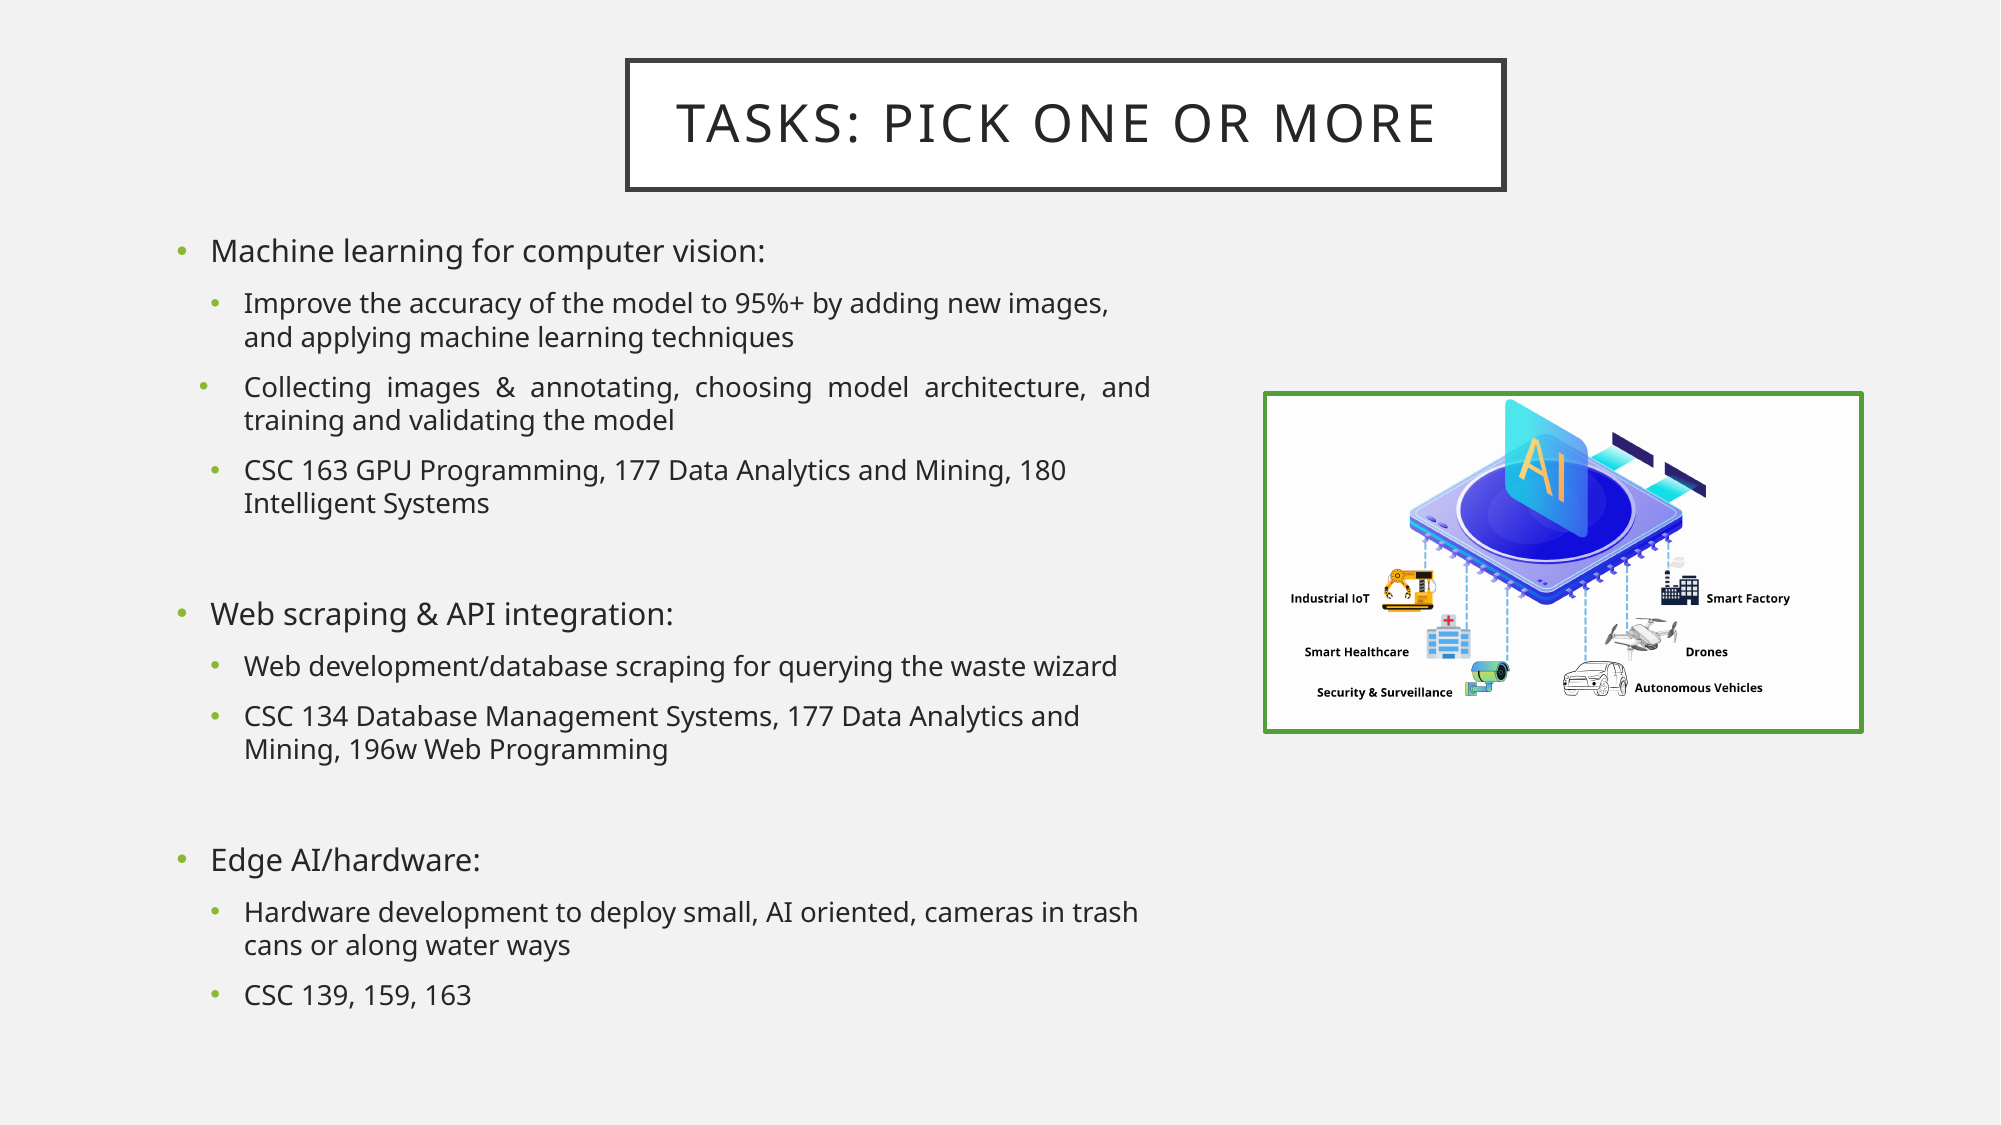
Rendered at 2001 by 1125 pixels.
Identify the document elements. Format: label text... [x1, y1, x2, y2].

picture [1267, 395, 1859, 729]
list Machine learning for computer vision: Improve the accuracy of the model to 95%+ by adding new images, and applying machine learning techniques Collecting images & annotating, choosing model architecture, and training and validating the model CSC 163 GPU Programming, 177 Data Analytics and Mining, 180 Intelligent Systems Web scraping & API integration: Web development/database scraping for querying the waste wizard CSC 134 Database Management Systems, 177 Data Analytics and Mining, 196w Web Programming Edge AI/hardware: Hardware development to deploy small, AI oriented, cameras in trash cans or along water ways CSC 139, 159, 163 [161, 224, 1167, 1022]
title Tasks: Pick one or more [625, 58, 1507, 192]
